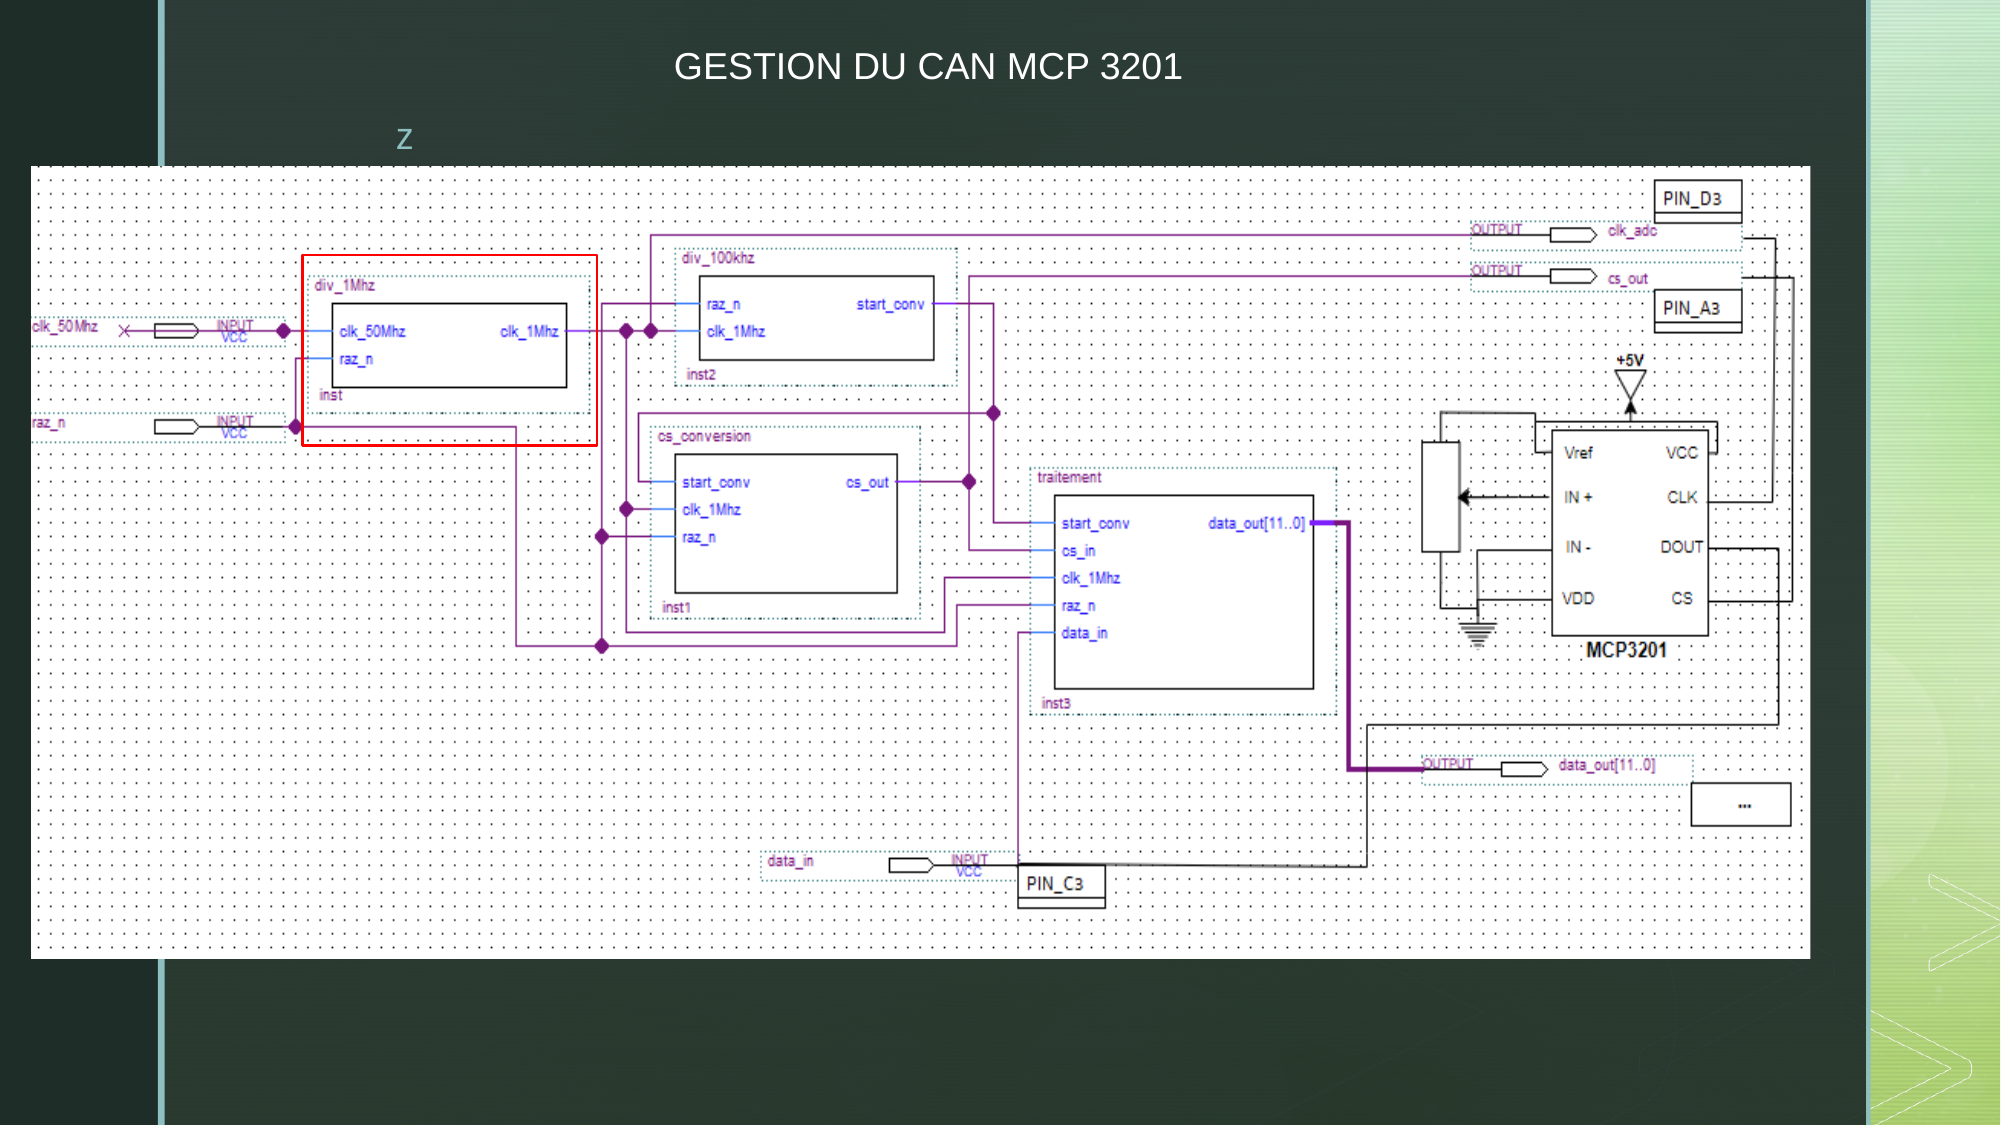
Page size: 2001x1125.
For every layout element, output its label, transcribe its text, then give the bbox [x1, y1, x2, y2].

text_box GESTION DU CAN MCP 3201 [659, 34, 1205, 95]
picture [1871, 0, 2001, 1125]
picture [30, 165, 1811, 959]
